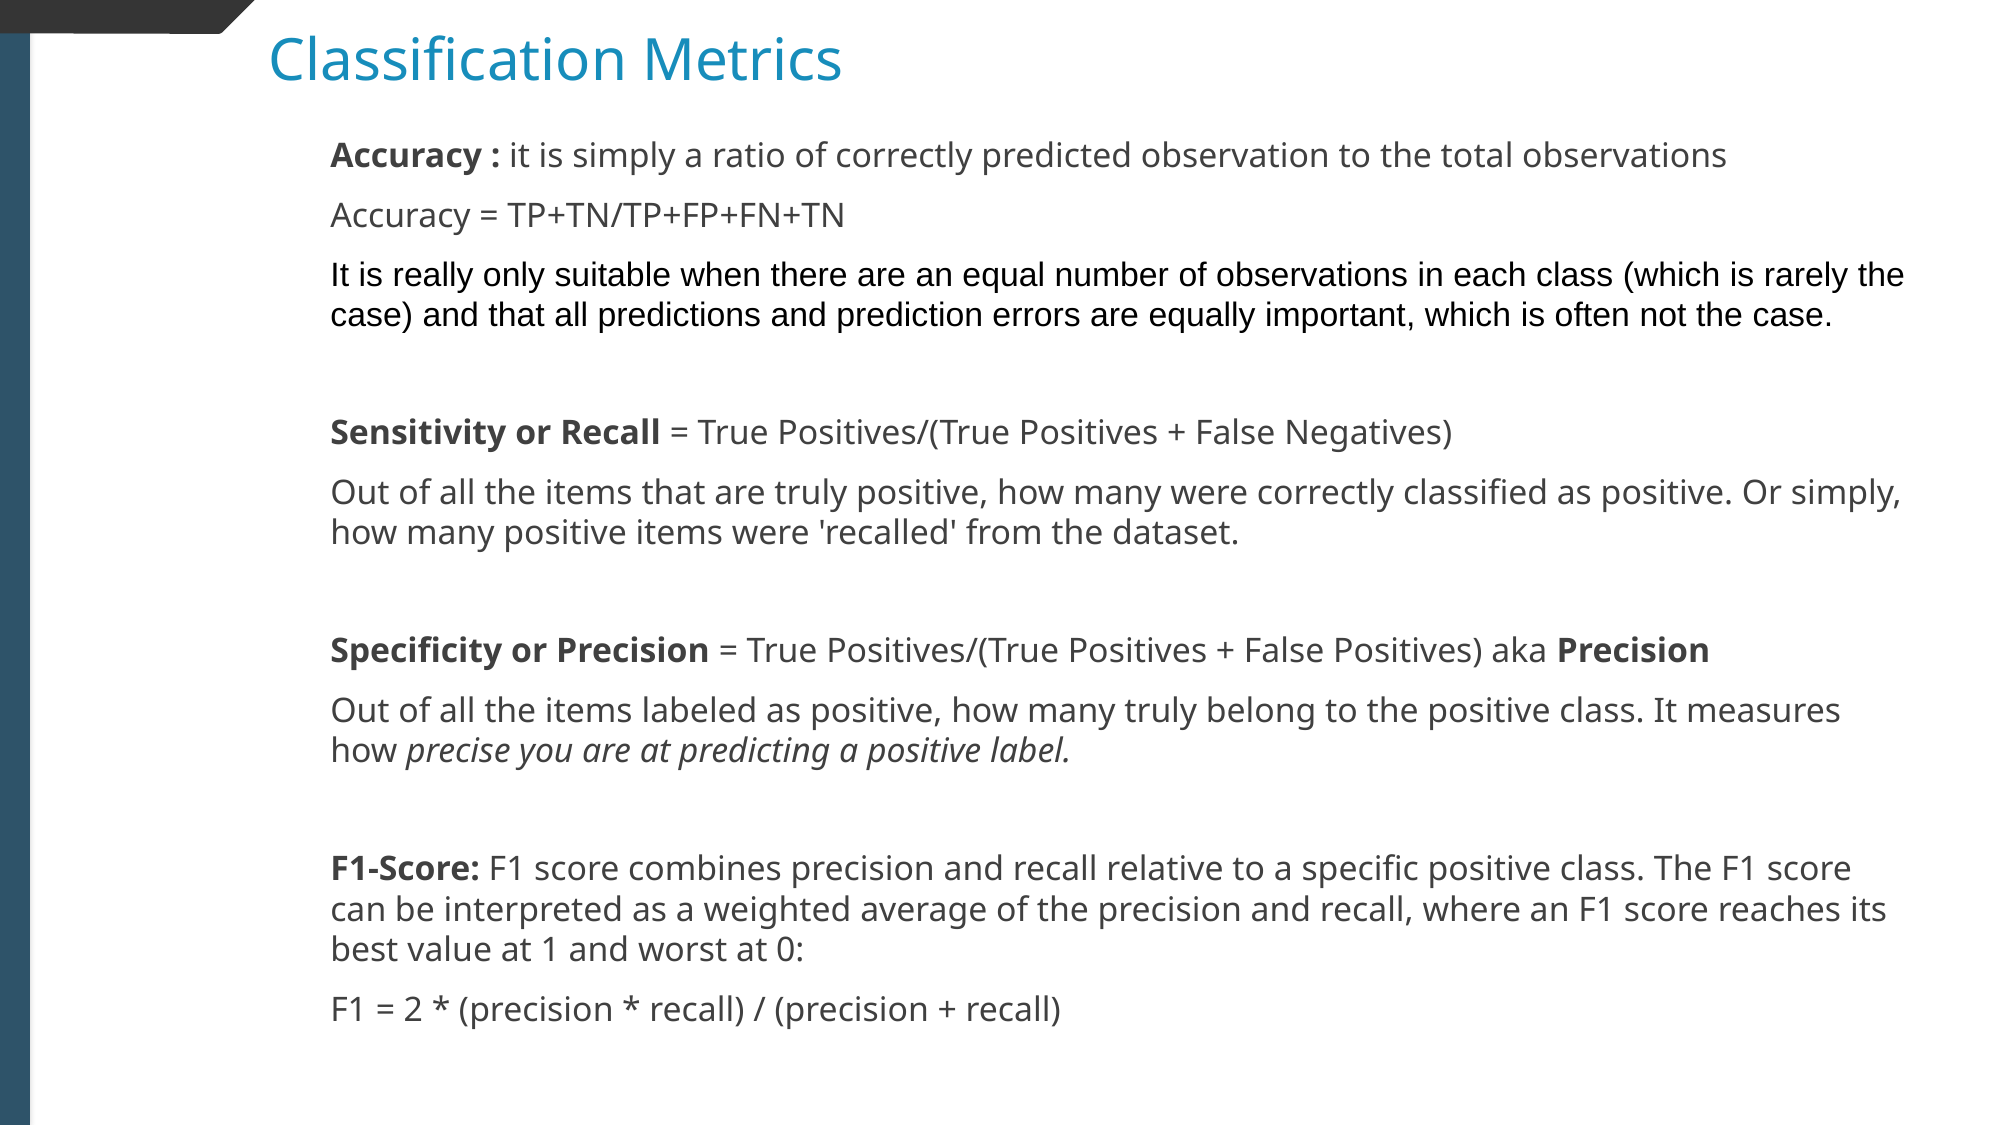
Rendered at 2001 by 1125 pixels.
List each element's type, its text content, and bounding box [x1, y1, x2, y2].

text_box Classification Metrics [253, 15, 1800, 116]
text_box Accuracy : it is simply a ratio of correctly predicted observation to the total observations Accuracy = TP+TN/TP+FP+FN+TN It is really only suitable when there are an equal number of observations in each class (which is rarely the case) and that all predictions and prediction errors are equally important, which is often not the case. Sensitivity or Recall = True Positives/(True Positives + False Negatives) Out of all the items that are truly positive, how many were correctly classified as positive. Or simply, how many positive items were 'recalled' from the dataset. Specificity or Precision = True Positives/(True Positives + False Positives) aka Precision Out of all the items labeled as positive, how many truly belong to the positive class. It measures how precise you are at predicting a positive label. F1-Score: F1 score combines precision and recall relative to a specific positive class. The F1 score can be interpreted as a weighted average of the precision and recall, where an F1 score reaches its best value at 1 and worst at 0: F1 = 2 * (precision * recall) / (precision + recall) [315, 126, 1929, 1109]
